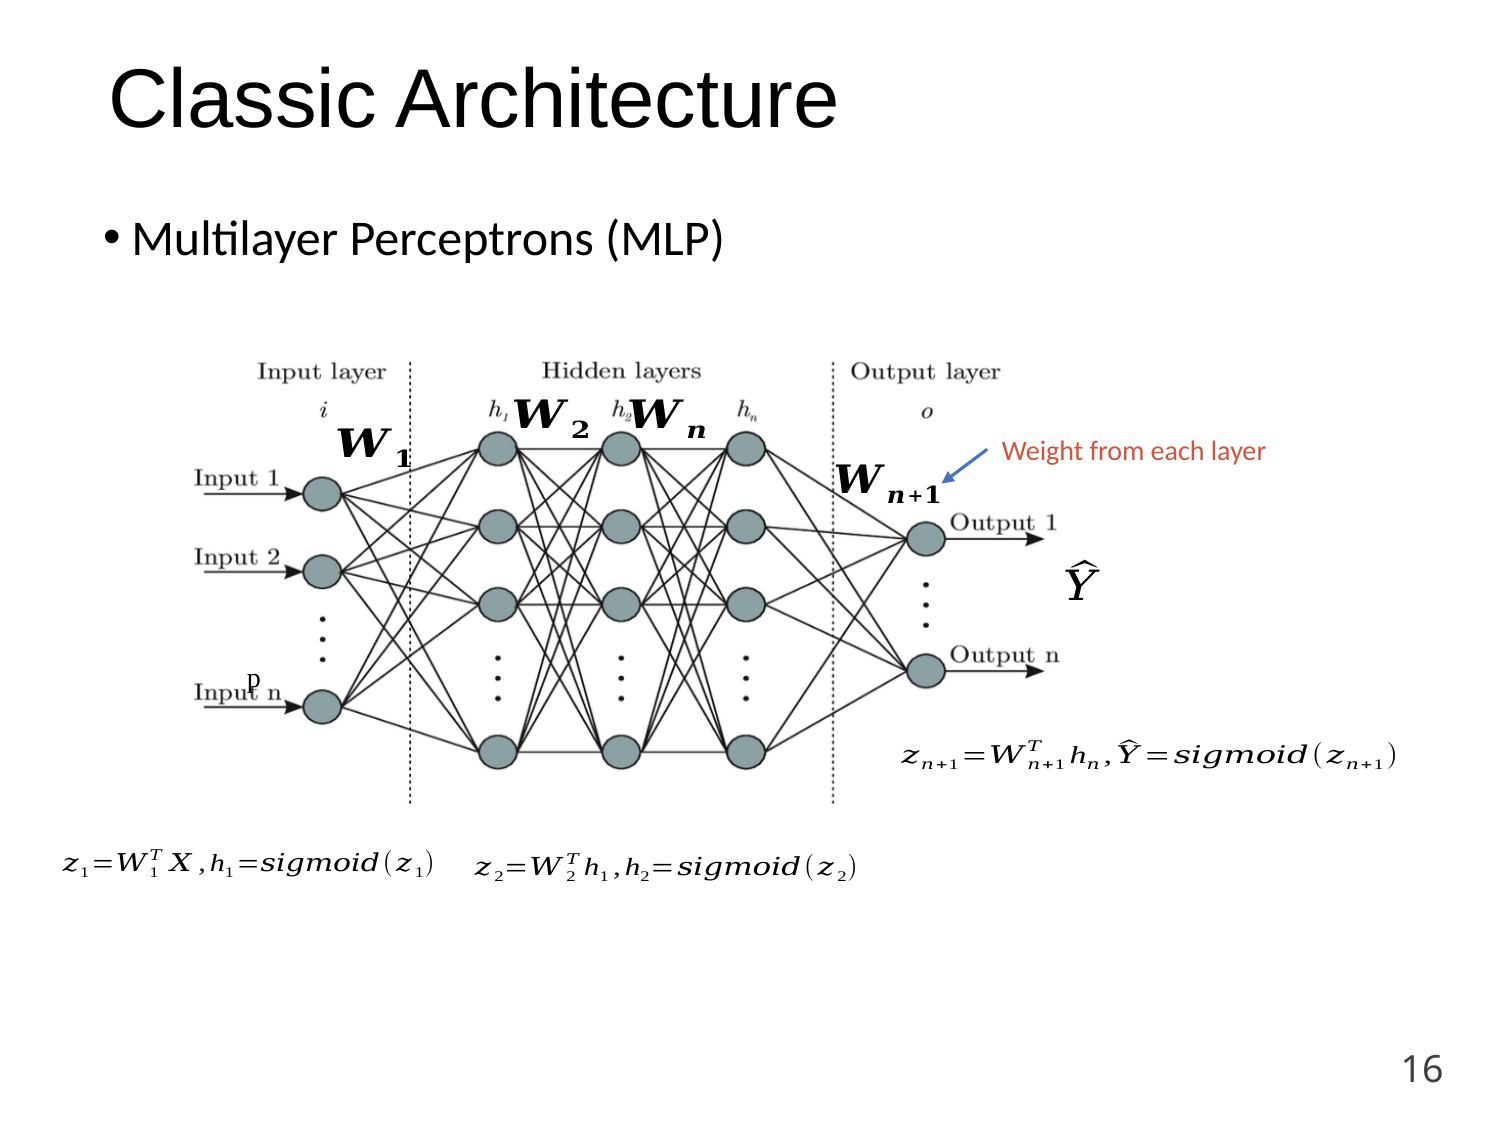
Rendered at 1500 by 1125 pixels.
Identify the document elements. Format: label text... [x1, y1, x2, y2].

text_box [192, 360, 1284, 806]
text_box 16 [1384, 1044, 1462, 1096]
list Multilayer Perceptrons (MLP) [103, 212, 1397, 1014]
title Classic Architecture [93, 42, 1388, 159]
